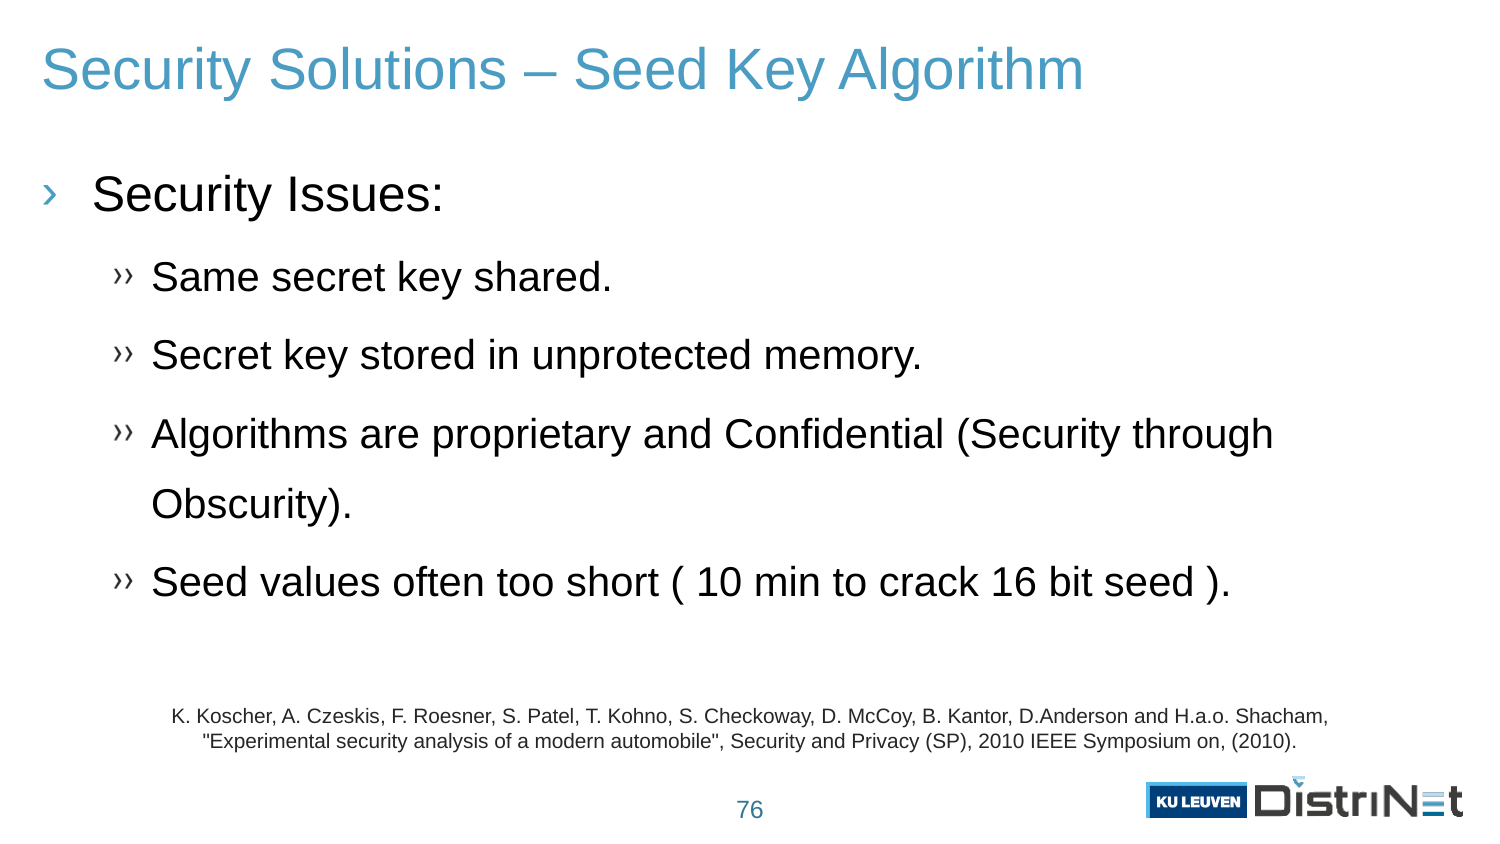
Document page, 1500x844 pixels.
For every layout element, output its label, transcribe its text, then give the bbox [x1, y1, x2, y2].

text_box K. Koscher, A. Czeskis, F. Roesner, S. Patel, T. Kohno, S. Checkoway, D. McCoy, B. Kantor, D.Anderson and H.a.o. Shacham, "Experimental security analysis of a modern automobile", Security and Privacy (SP), 2010 IEEE Symposium on, (2010). [156, 695, 1344, 786]
picture [108, 260, 141, 290]
list Security Issues: Same secret key shared. Secret key stored in unprotected memory. Algorithms are proprietary and Confidential (Security through Obscurity). Seed values often too short ( 10 min to crack 16 bit seed ). [26, 129, 1463, 787]
title Security Solutions – Seed Key Algorithm [26, 23, 1463, 110]
picture [108, 338, 141, 368]
picture [1146, 787, 1247, 818]
picture [1255, 787, 1463, 817]
picture [108, 565, 141, 595]
picture [108, 416, 141, 447]
slide_number 76 [679, 786, 821, 832]
